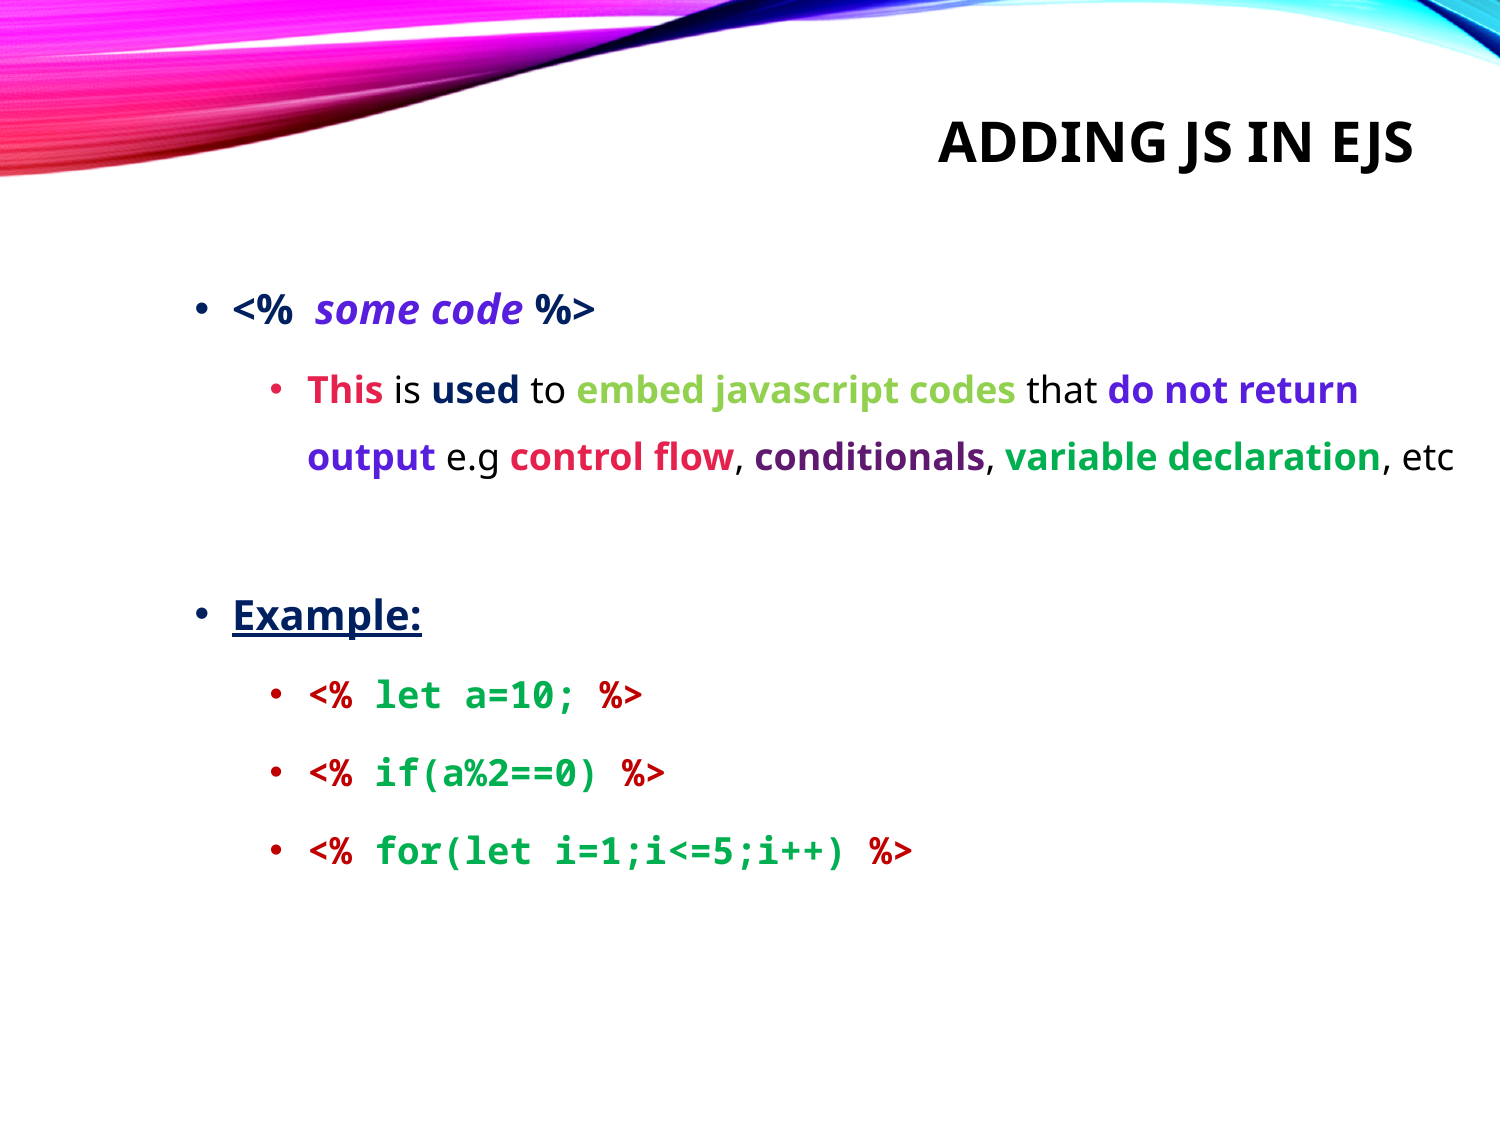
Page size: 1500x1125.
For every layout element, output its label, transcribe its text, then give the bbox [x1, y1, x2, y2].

list <% some code %> This is used to embed javascript codes that do not return output e.g control flow, conditionals, variable declaration, etc Example: <% let a=10; %> <% if(a%2==0) %> <% for(let i=1;i<=5;i++) %> [29, 250, 1475, 1111]
title Adding js in ejs [383, 38, 1431, 250]
picture [0, 0, 1500, 178]
